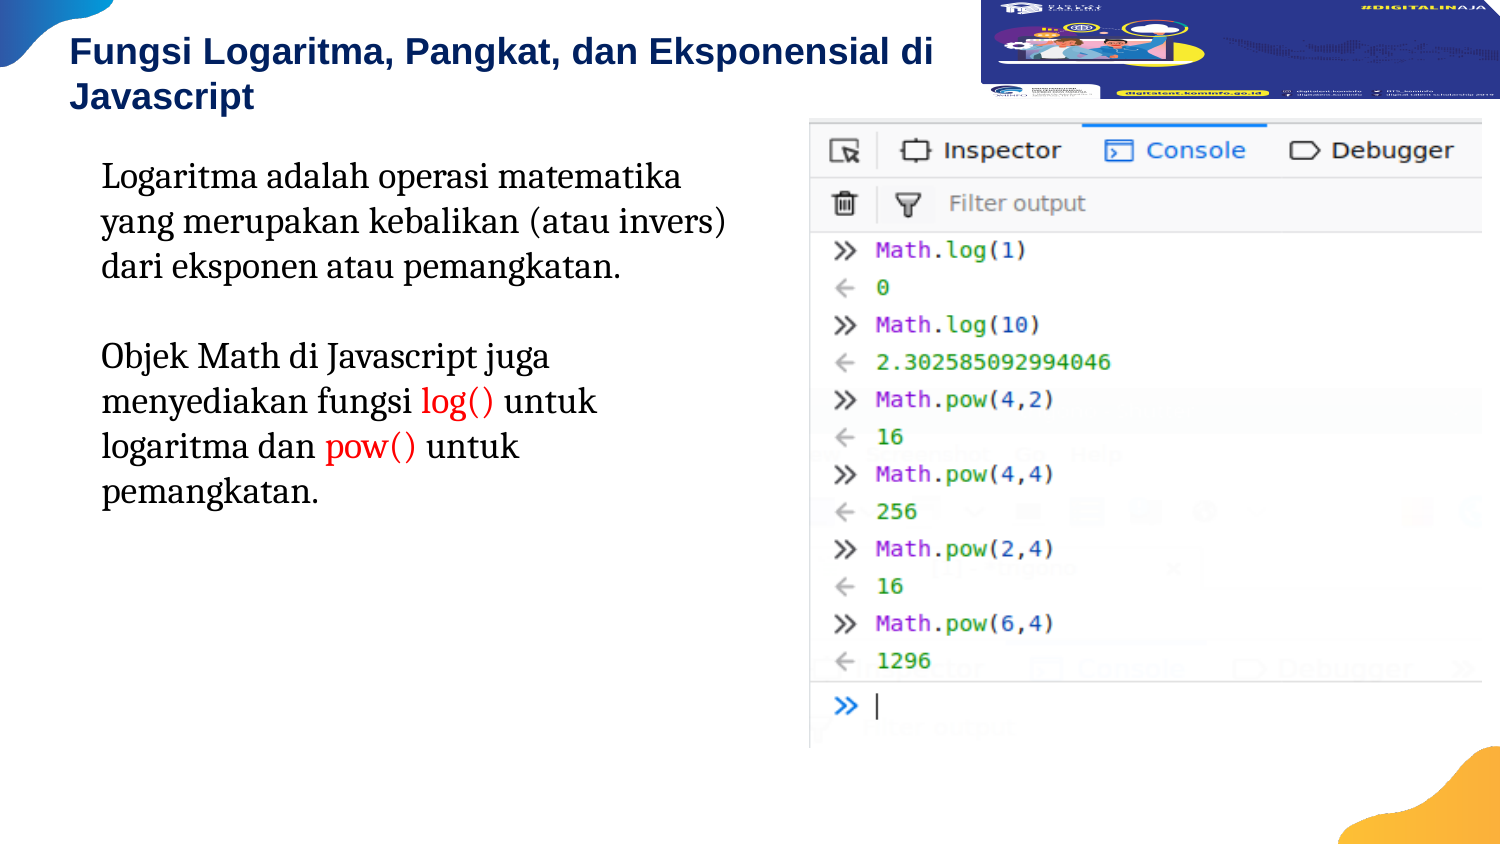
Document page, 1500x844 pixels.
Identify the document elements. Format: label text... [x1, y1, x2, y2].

picture [809, 118, 1500, 844]
picture [0, 0, 115, 73]
text_box Fungsi Logaritma, Pangkat, dan Eksponensial di Javascript [54, 19, 982, 125]
text_box Logaritma adalah operasi matematika yang merupakan kebalikan (atau invers) dari eksponen atau pemangkatan. Objek Math di Javascript juga menyediakan fungsi log() untuk logaritma dan pow() untuk pemangkatan. [54, 143, 750, 564]
picture [980, 0, 1500, 100]
